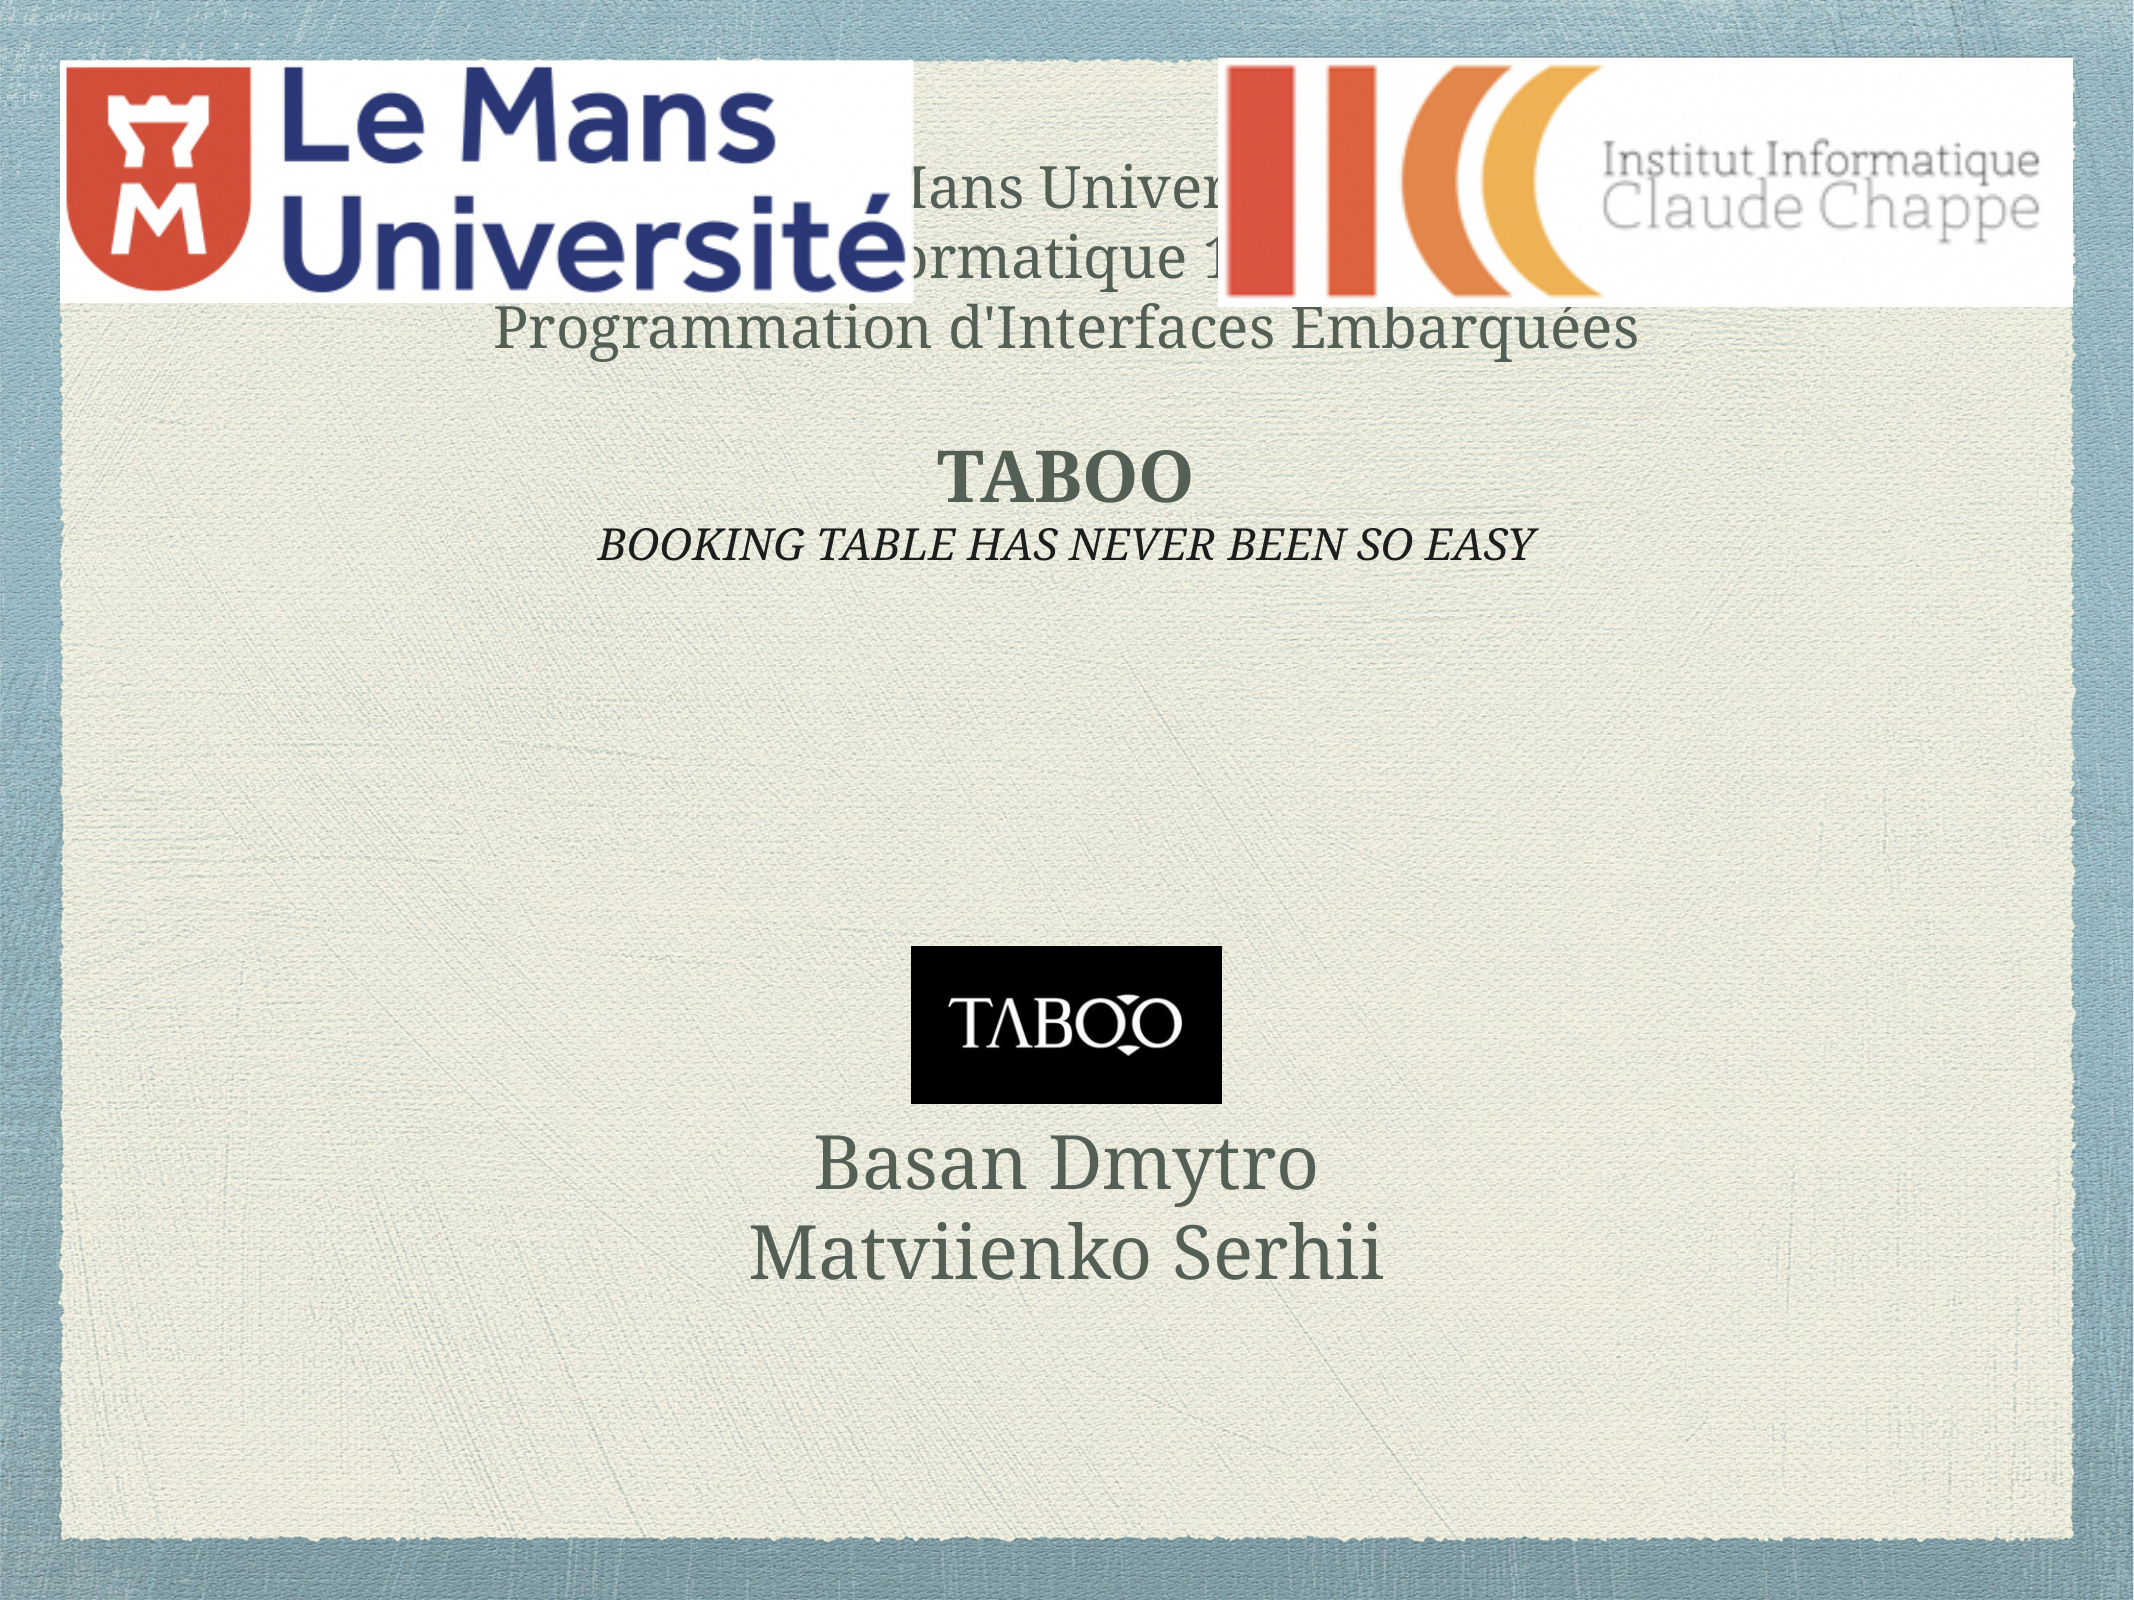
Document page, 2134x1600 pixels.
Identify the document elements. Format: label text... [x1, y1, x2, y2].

title Le Mans Université Master Informatique 1ère année Programmation d'Interfaces Embarquées TABOO BOOKING TABLE HAS NEVER BEEN SO EASY [105, 418, 2028, 996]
picture [0, 0, 2134, 1600]
subtitle Basan Dmytro Matviienko Serhii [105, 1105, 2028, 1336]
